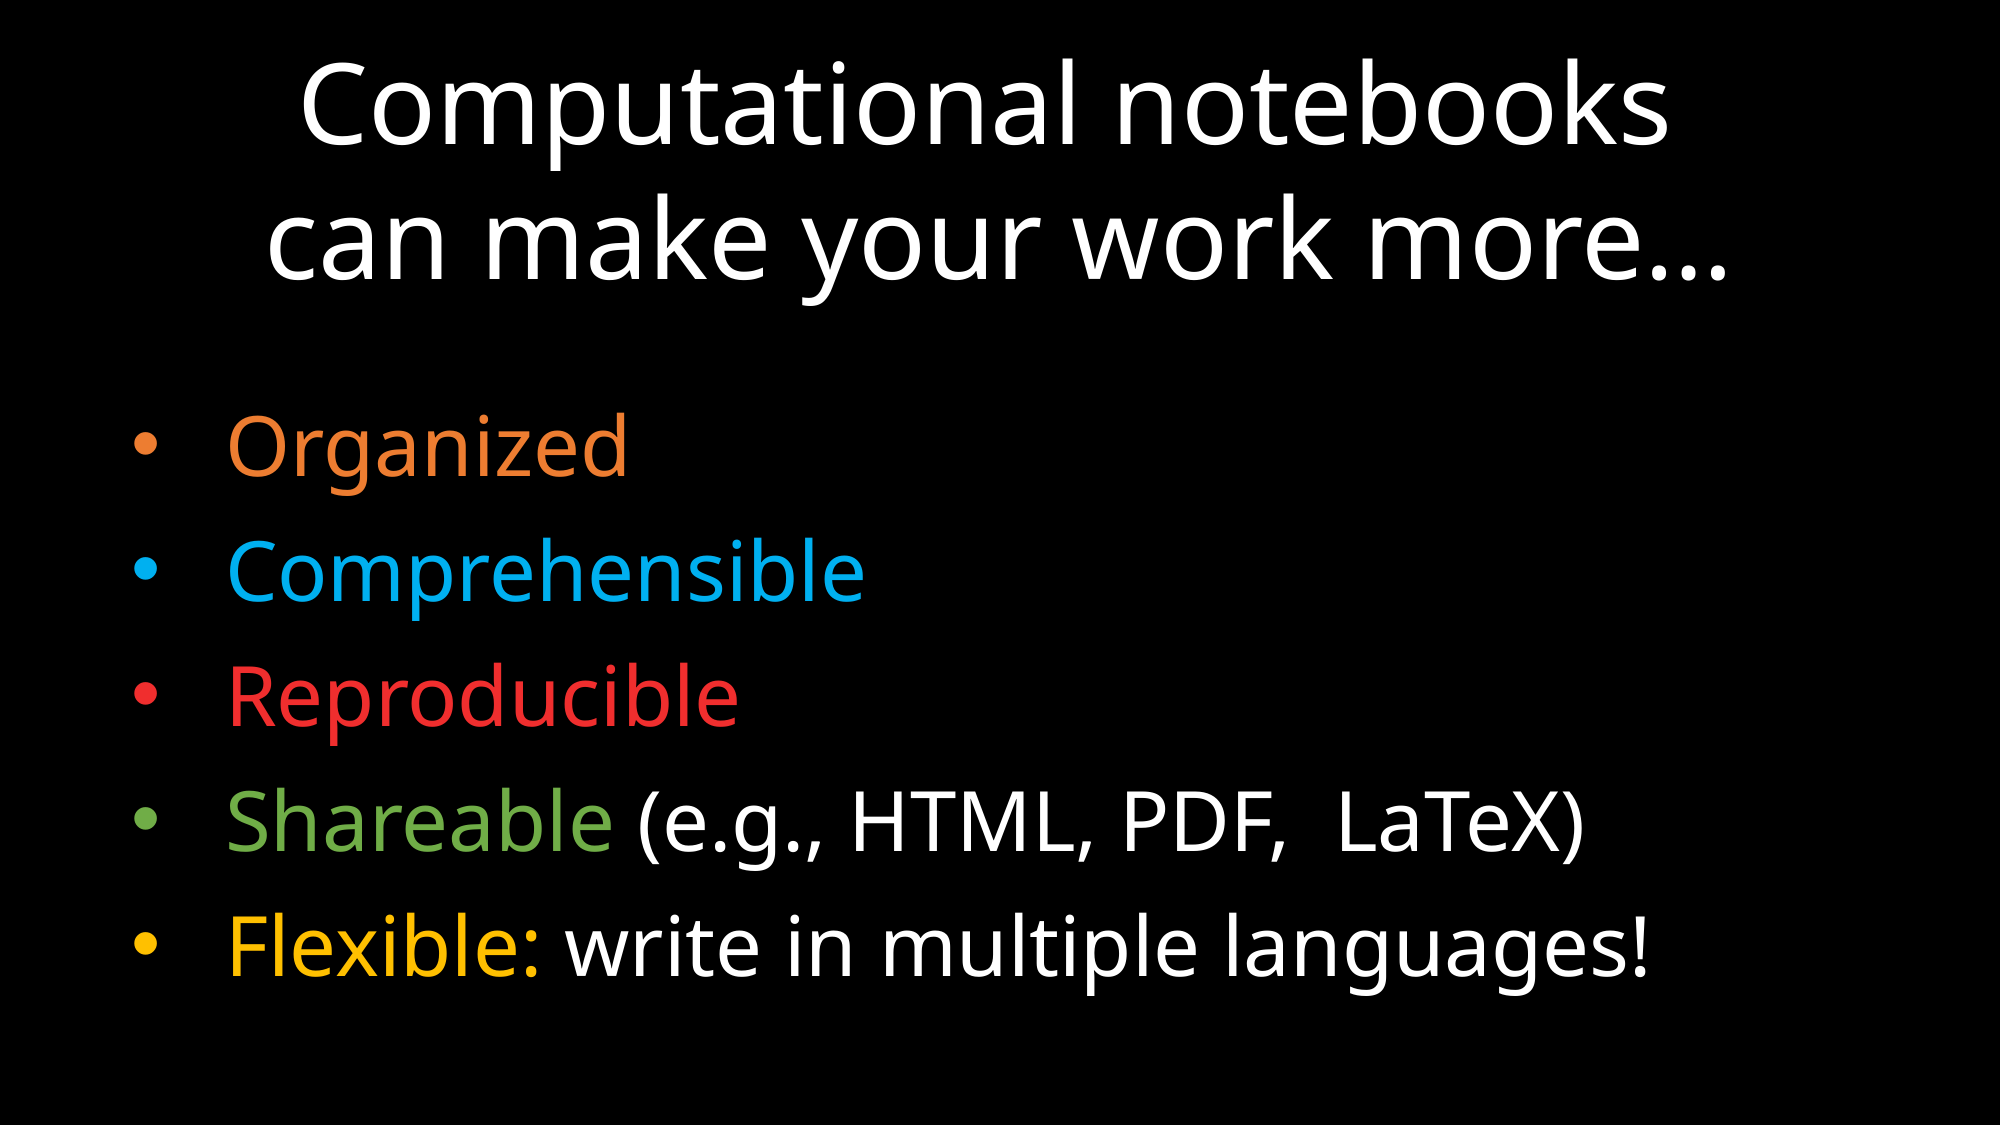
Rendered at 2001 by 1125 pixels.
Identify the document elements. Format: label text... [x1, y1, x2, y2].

text_box Organized Comprehensible Reproducible Shareable (e.g., HTML, PDF, LaTeX) Flexible: write in multiple languages! [116, 385, 1884, 1000]
text_box Computational notebooks can make your work more… [250, 24, 1750, 310]
